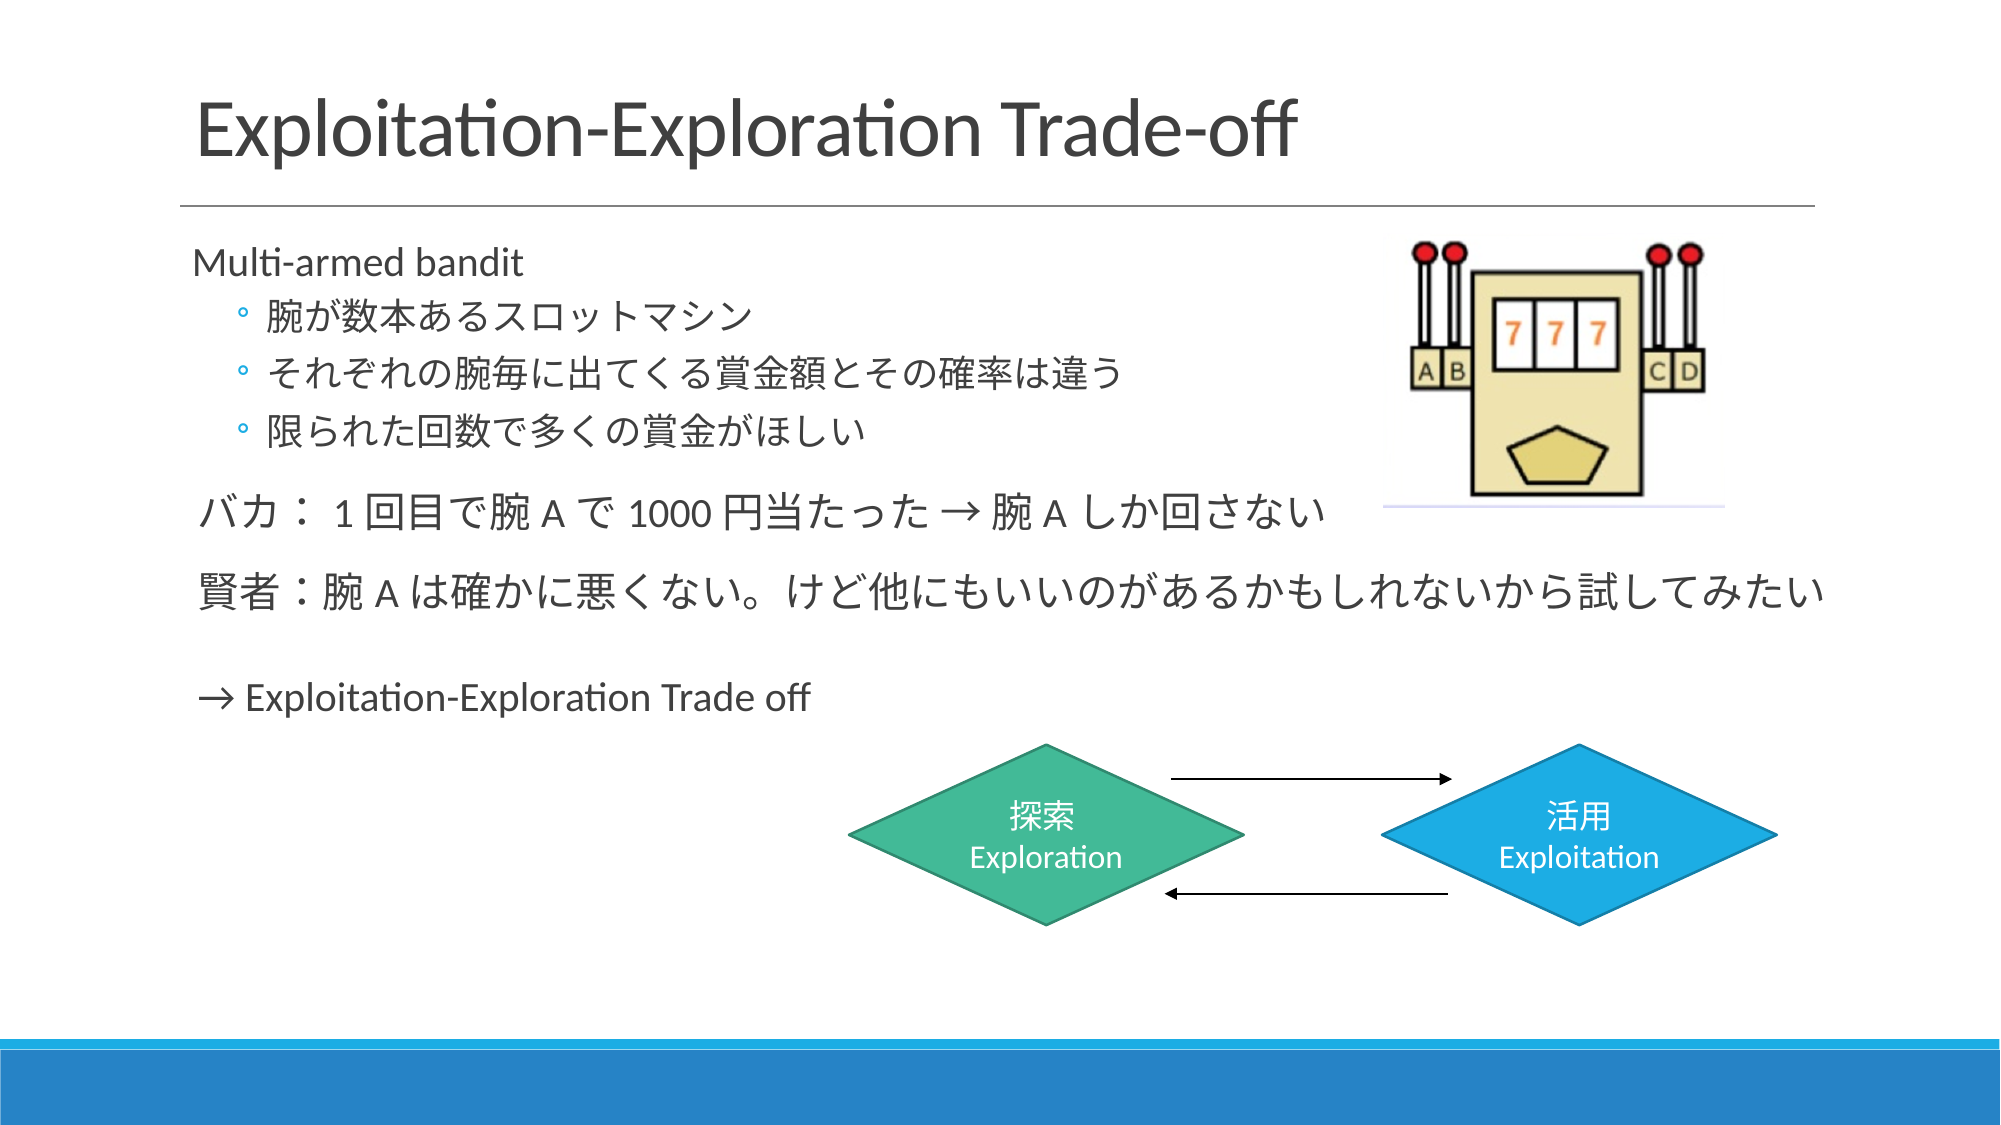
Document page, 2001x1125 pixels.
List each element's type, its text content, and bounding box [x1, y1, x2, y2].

list Multi-armed bandit 腕が数本あるスロットマシン それぞれの腕毎に出てくる賞金額とその確率は違う 限られた回数で多くの賞金がほしい バカ：1回目で腕Aで1000円当たった → 腕Aしか回さない 賢者：腕Aは確かに悪くない。けど他にもいいのがあるかもしれないから試してみたい → Exploitation-Exploration Trade off [180, 227, 1830, 963]
title Exploitation-Exploration Trade-off [180, 44, 1830, 181]
text_box 探索Exploration [847, 743, 1246, 927]
picture [1382, 232, 1726, 509]
text_box 活用 Exploitation [1380, 743, 1779, 927]
